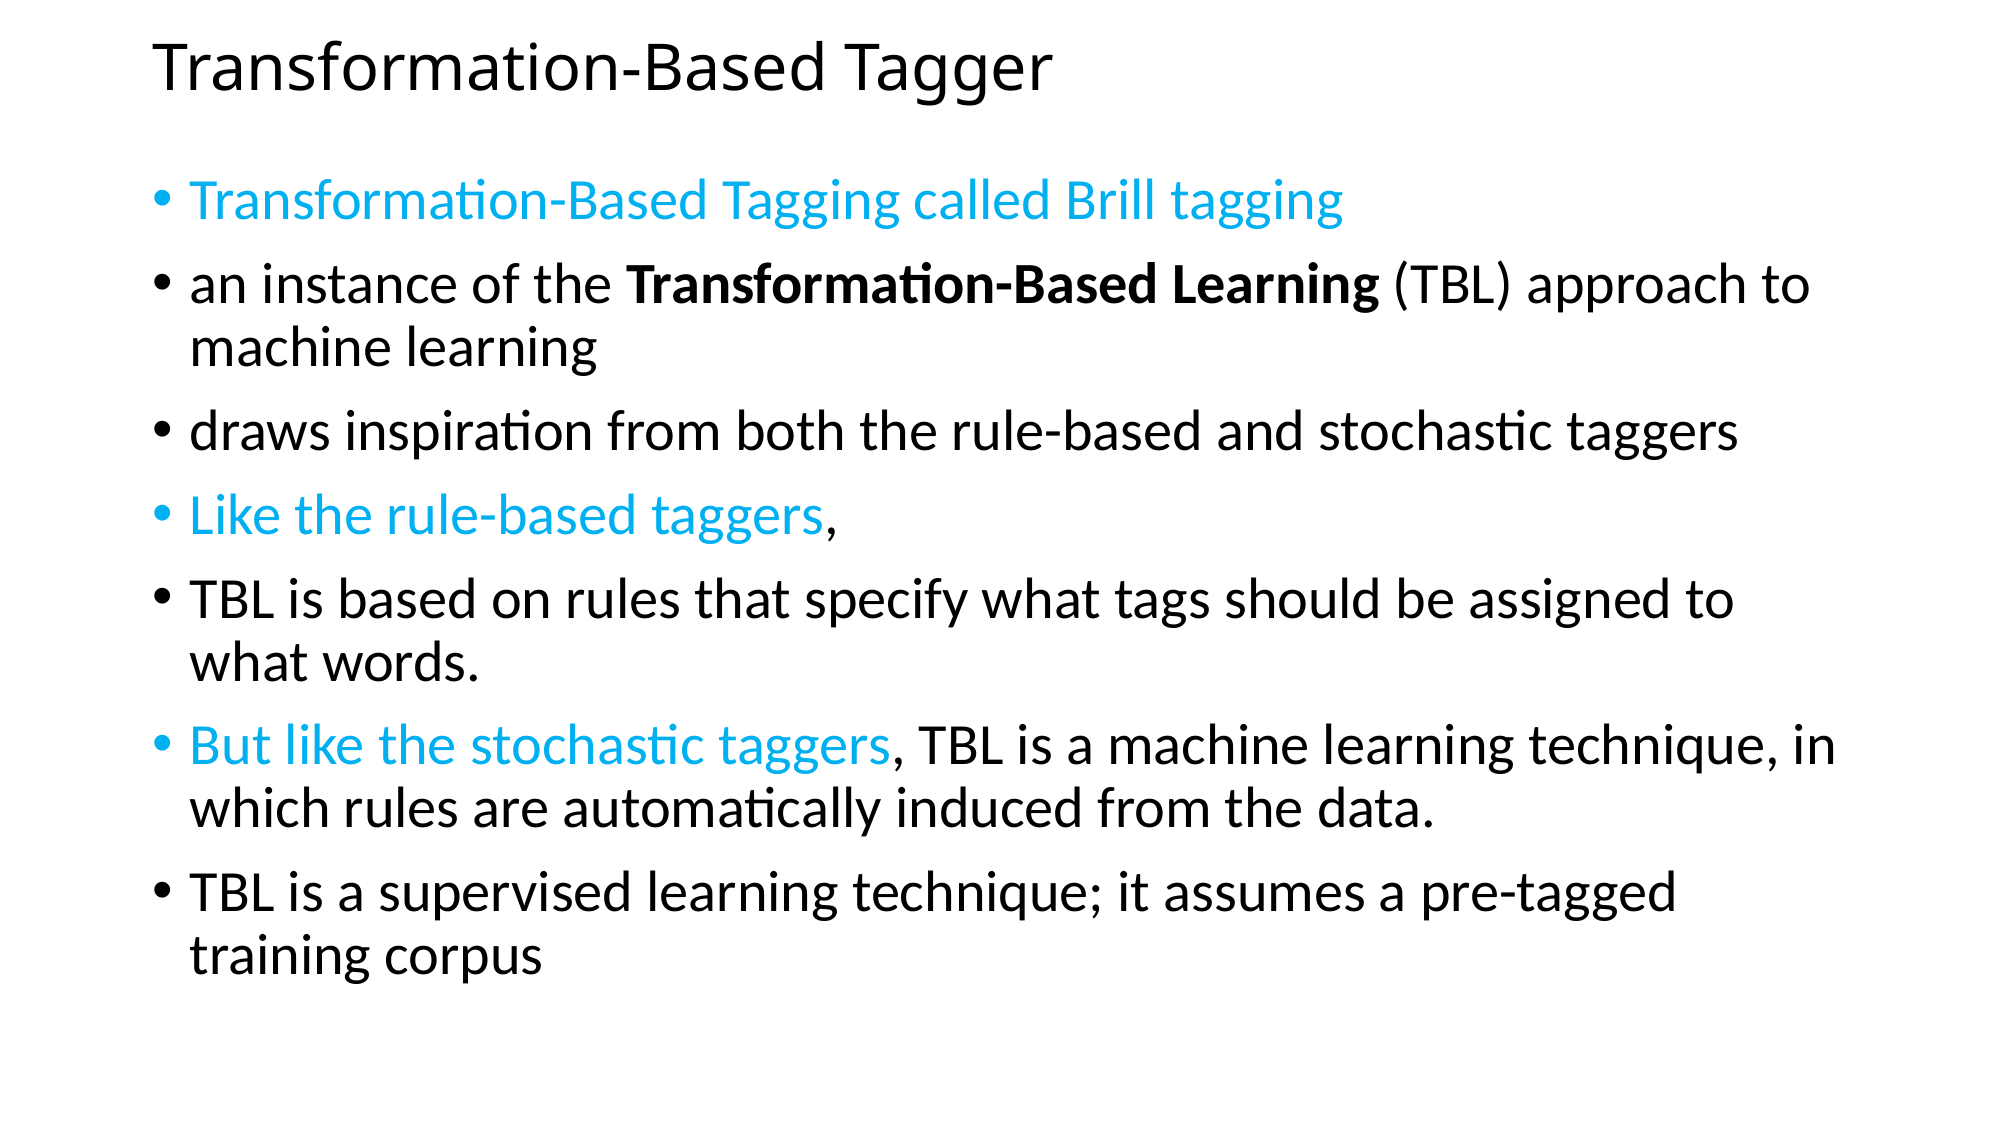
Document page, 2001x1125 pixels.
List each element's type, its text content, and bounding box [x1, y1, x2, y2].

title Transformation-Based Tagger [137, 26, 1863, 112]
list Transformation-Based Tagging called Brill tagging an instance of the Transformation-Based Learning (TBL) approach to machine learning draws inspiration from both the rule-based and stochastic taggers Like the rule-based taggers, TBL is based on rules that specify what tags should be assigned to what words. But like the stochastic taggers, TBL is a machine learning technique, in which rules are automatically induced from the data. TBL is a supervised learning technique; it assumes a pre-tagged training corpus [137, 162, 1863, 1030]
